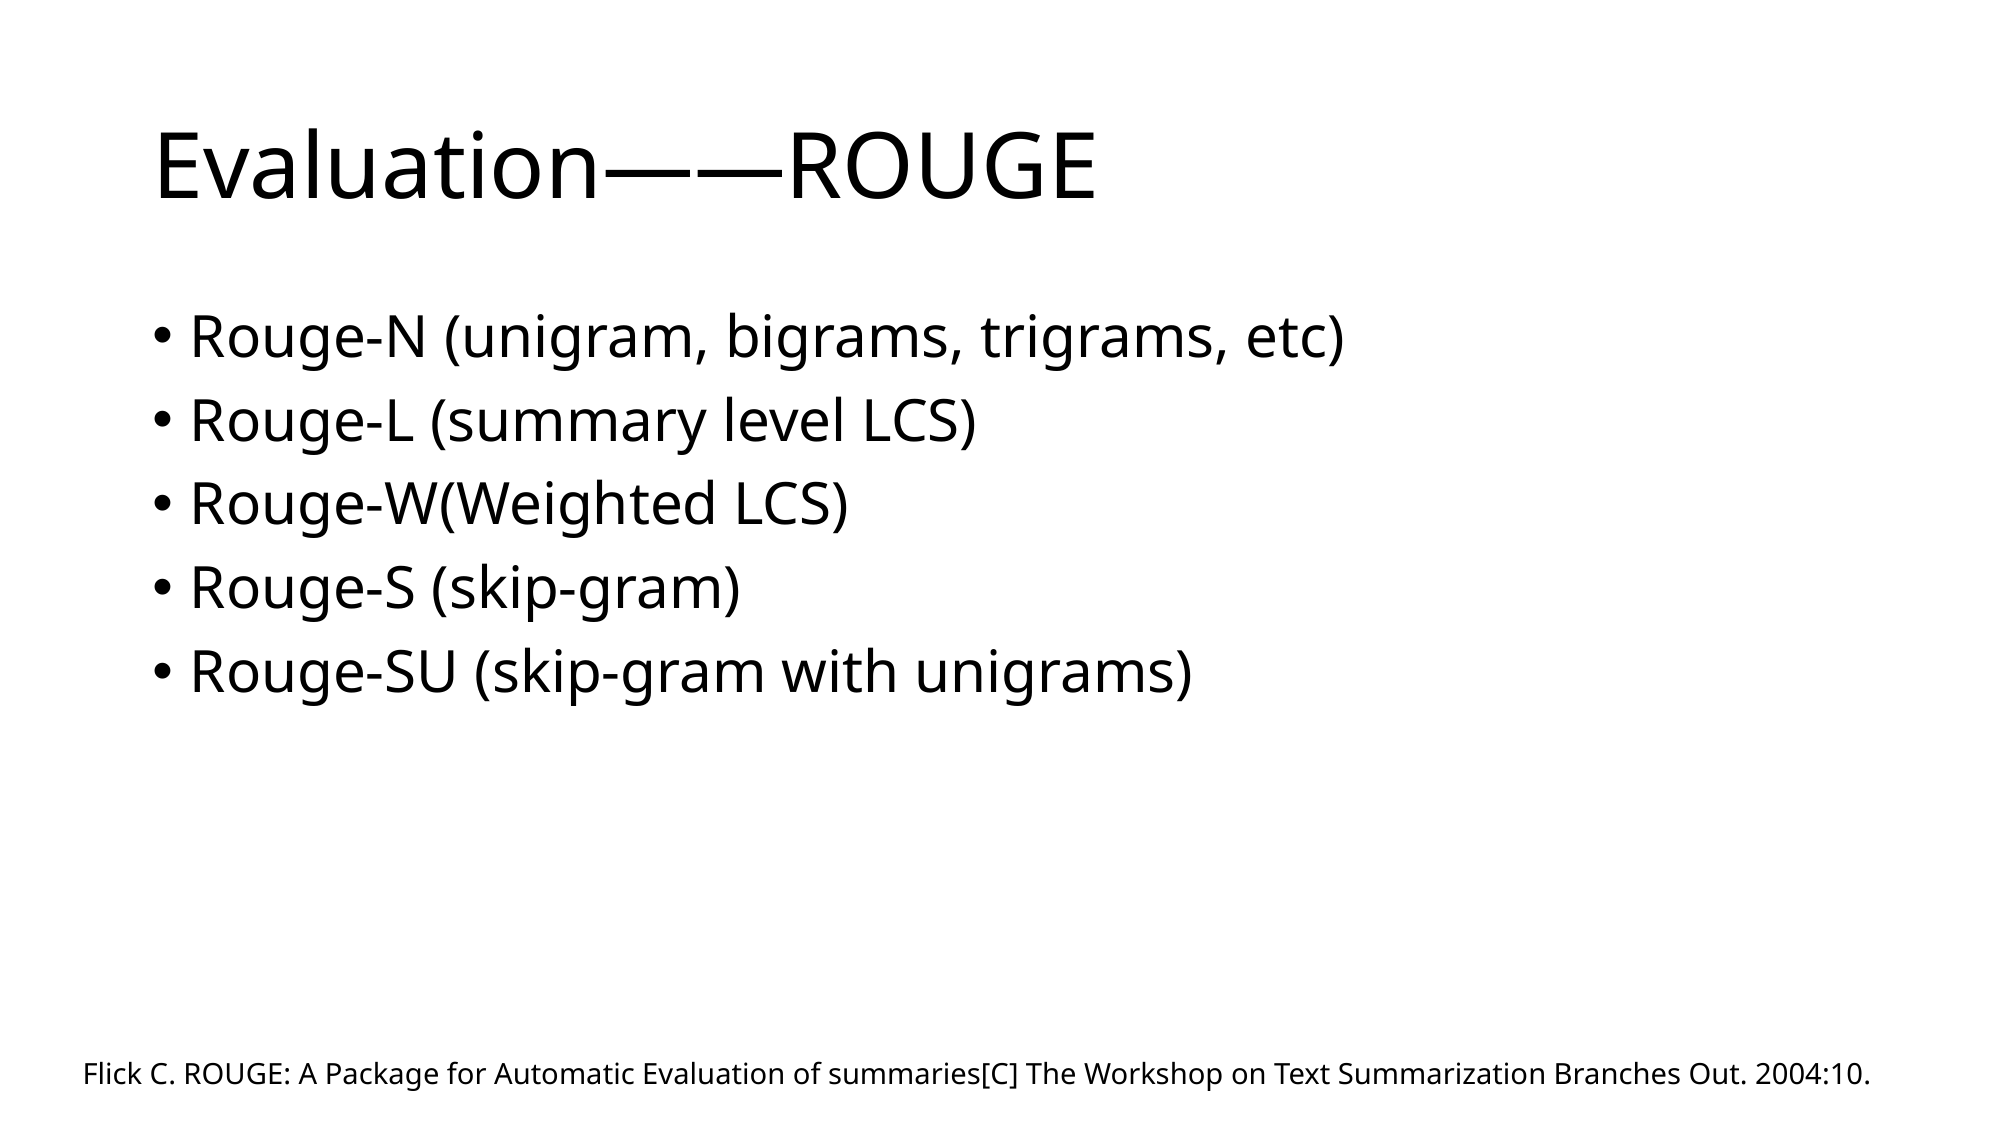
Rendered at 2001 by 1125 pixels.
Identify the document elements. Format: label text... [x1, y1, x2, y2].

list Rouge-N (unigram, bigrams, trigrams, etc) Rouge-L (summary level LCS) Rouge-W(Weighted LCS) Rouge-S (skip-gram) Rouge-SU (skip-gram with unigrams) [137, 299, 1863, 1014]
title Evaluation——ROUGE [137, 59, 1863, 278]
footer Flick C. ROUGE: A Package for Automatic Evaluation of summaries[C] The Workshop on Text Summarization Branches Out. 2004:10. [67, 1042, 1962, 1103]
